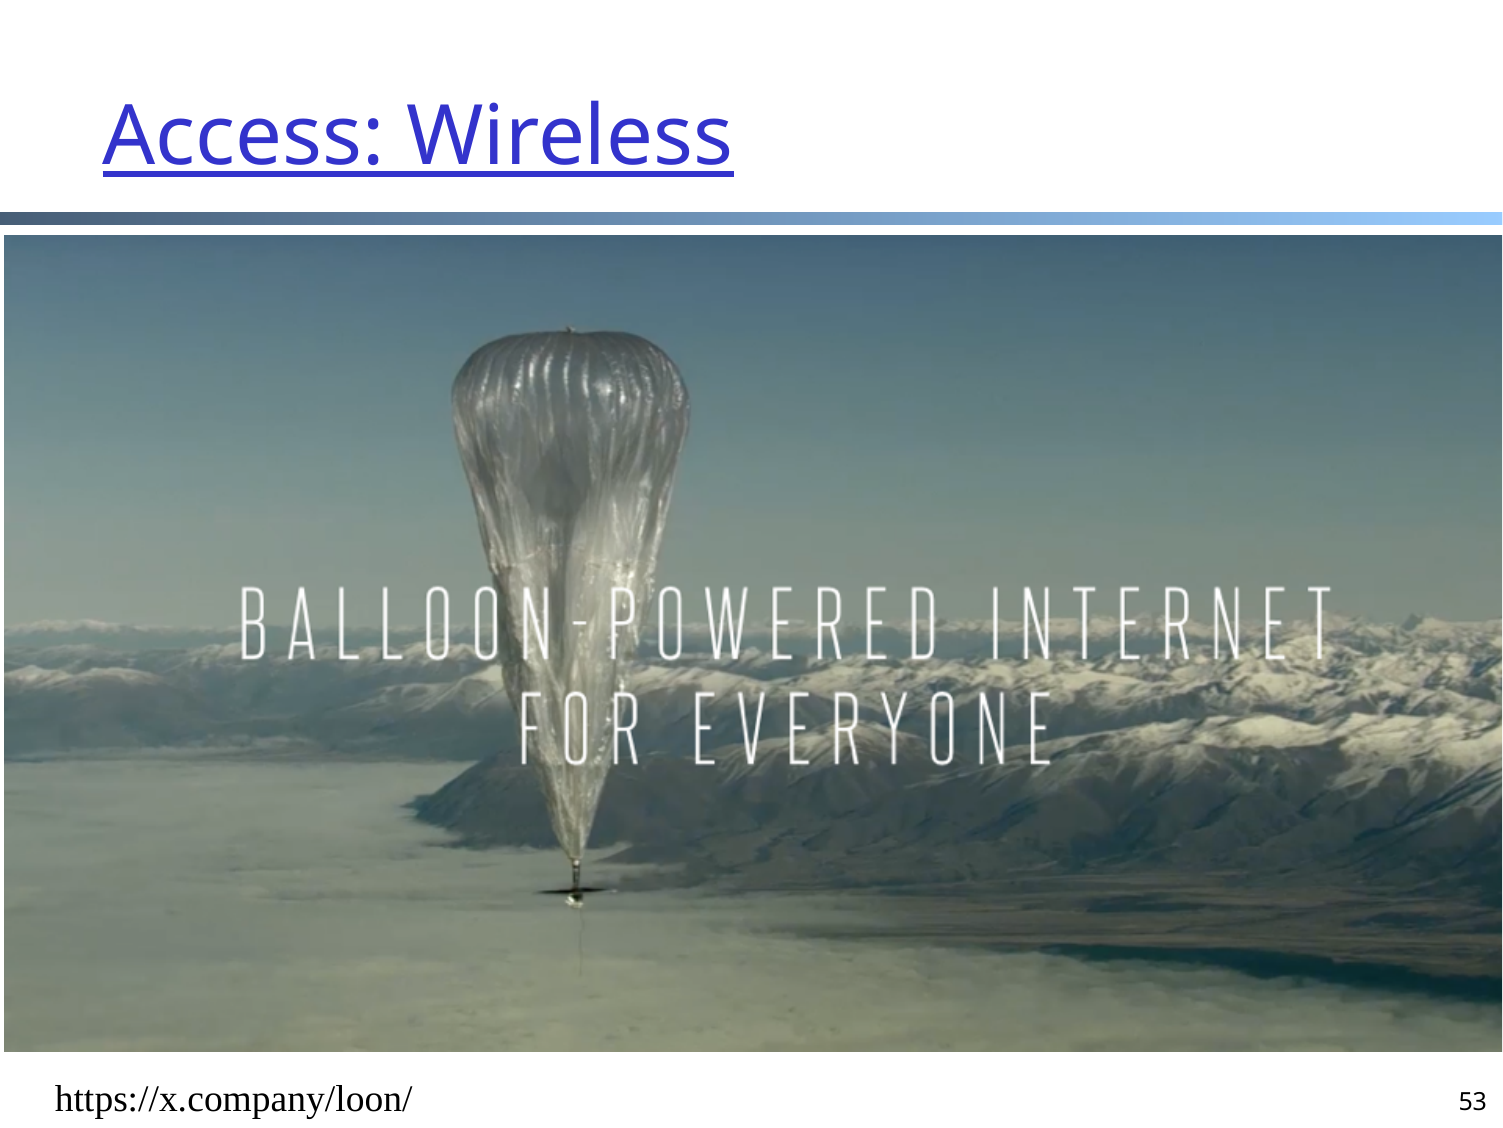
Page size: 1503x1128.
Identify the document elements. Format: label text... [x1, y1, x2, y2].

text_box https://x.company/loon/ [40, 1066, 428, 1127]
slide_number 53 [1151, 1060, 1503, 1128]
picture [4, 235, 1503, 1053]
title Access: Wireless [87, 37, 1365, 226]
